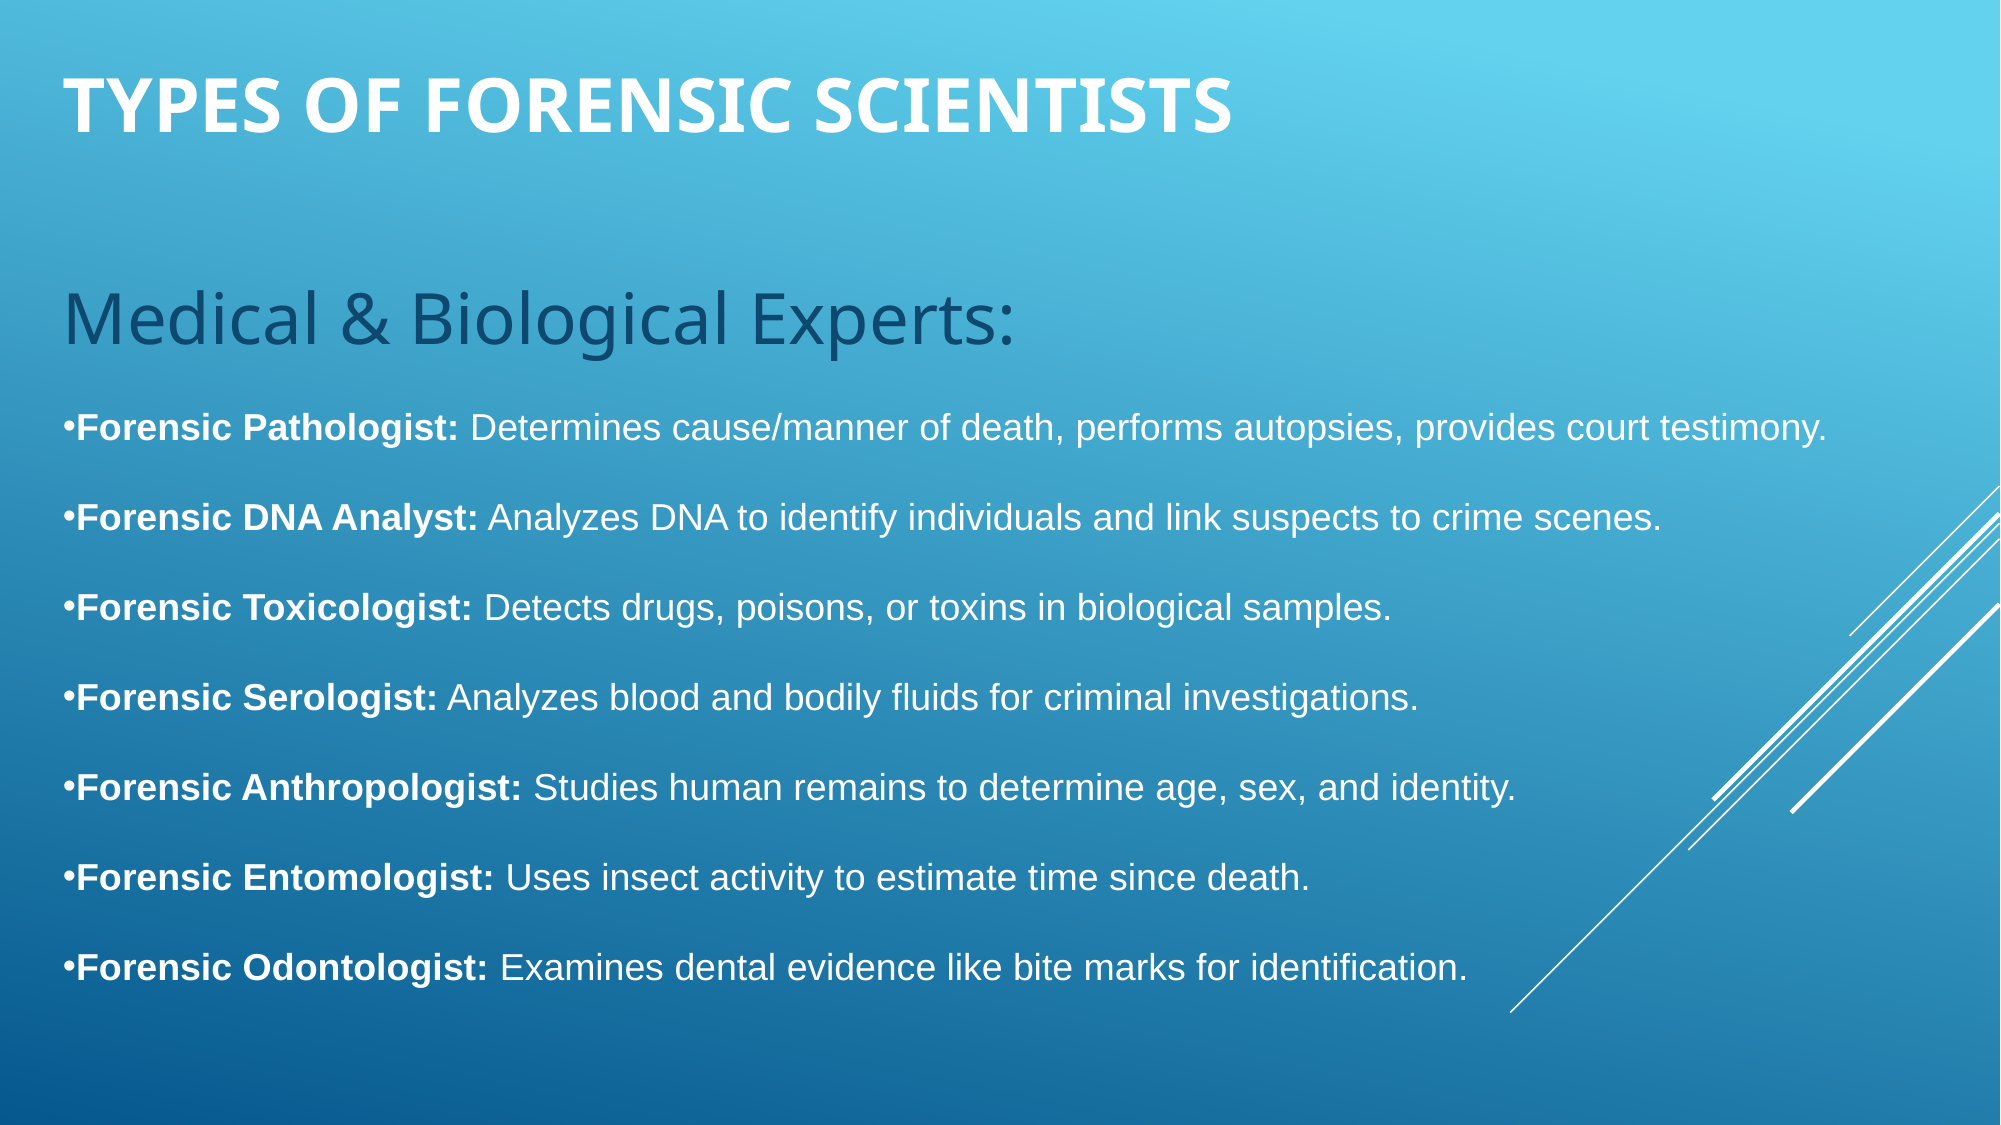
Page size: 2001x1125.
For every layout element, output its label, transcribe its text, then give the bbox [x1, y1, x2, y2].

title TYPES OF FORENSIC SCIENTISTS [47, 43, 1448, 162]
list Medical & Biological Experts: Forensic Pathologist: Determines cause/manner of death, performs autopsies, provides court testimony. Forensic DNA Analyst: Analyzes DNA to identify individuals and link suspects to crime scenes. Forensic Toxicologist: Detects drugs, poisons, or toxins in biological samples. Forensic Serologist: Analyzes blood and bodily fluids for criminal investigations. Forensic Anthropologist: Studies human remains to determine age, sex, and identity. Forensic Entomologist: Uses insect activity to estimate time since death. Forensic Odontologist: Examines dental evidence like bite marks for identification. [47, 180, 1862, 996]
